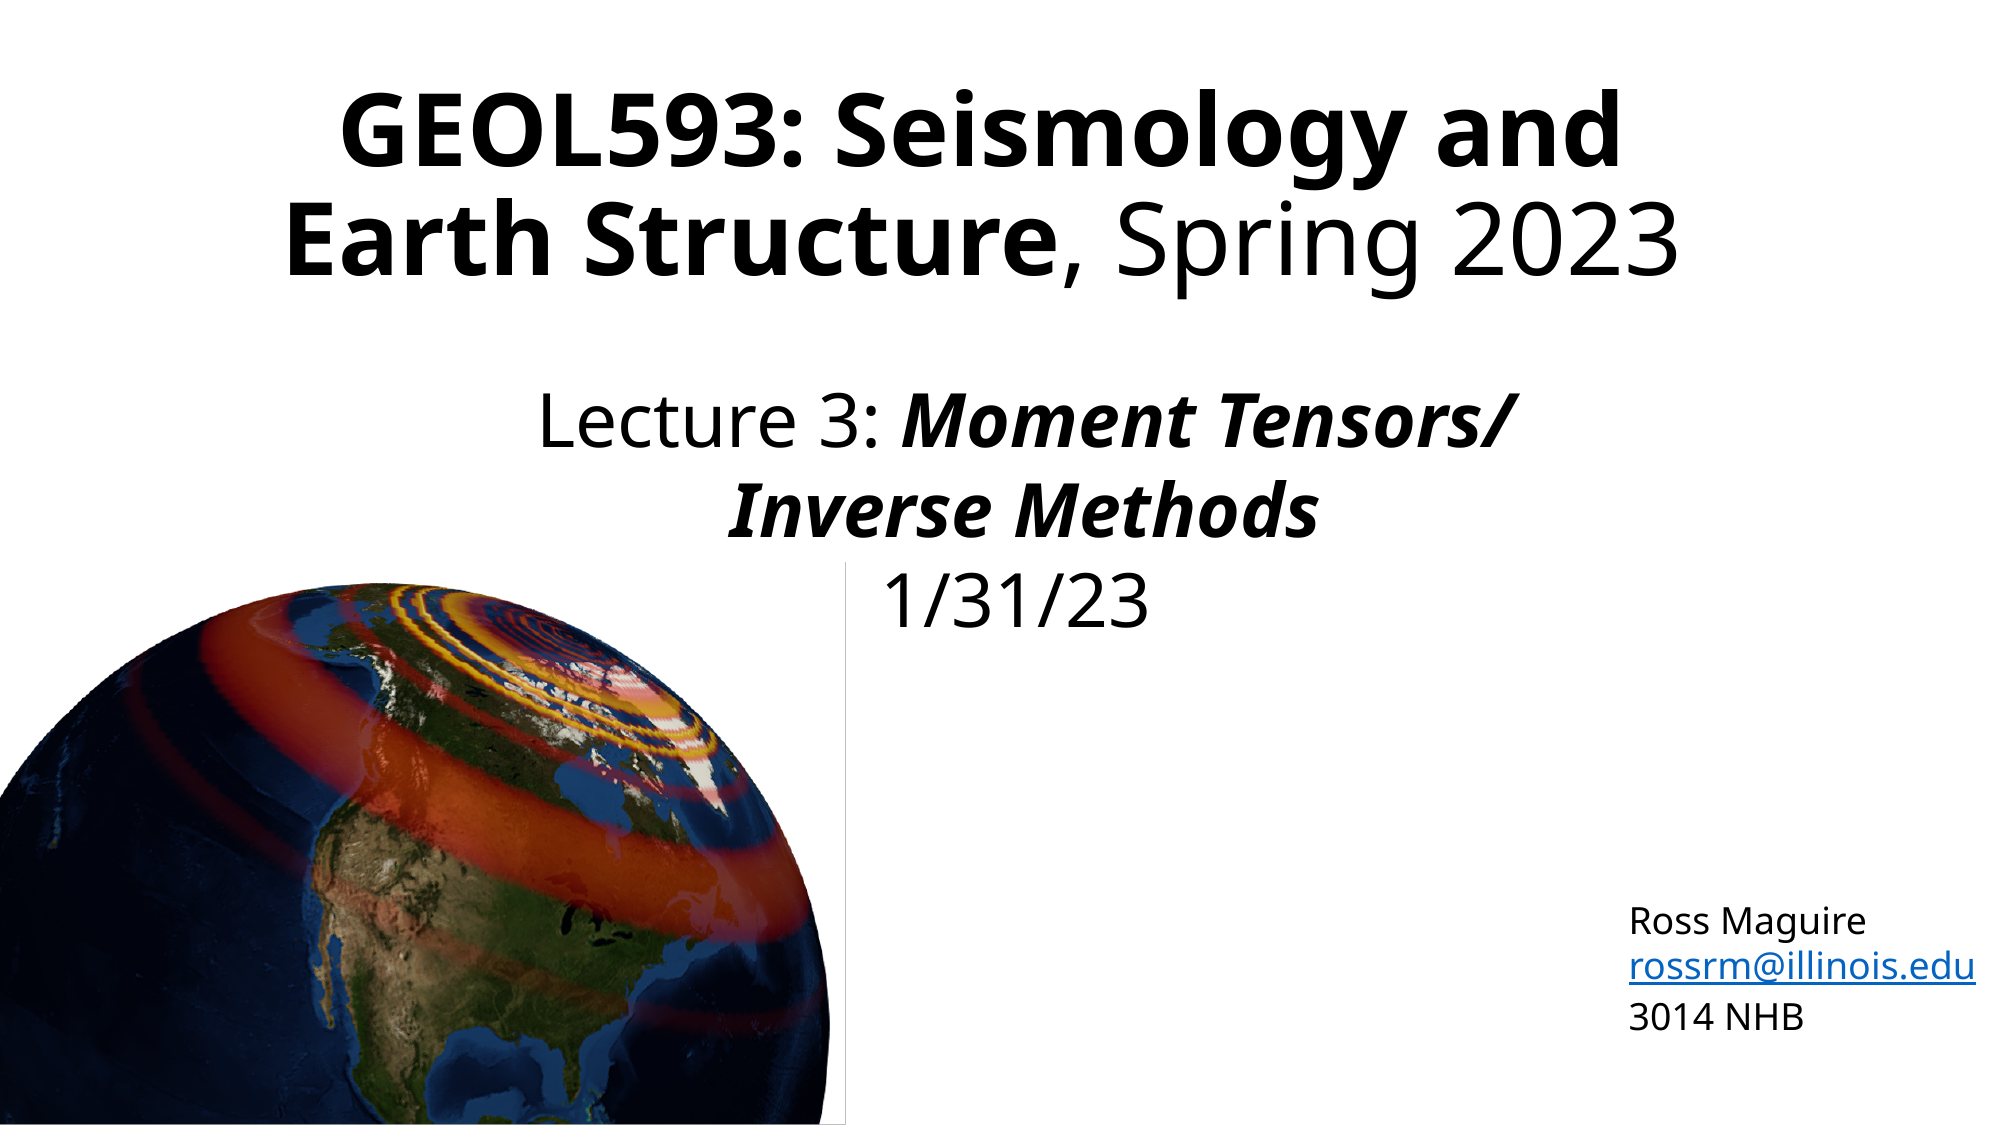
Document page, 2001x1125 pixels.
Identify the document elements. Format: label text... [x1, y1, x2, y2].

picture [0, 562, 846, 1125]
text_box Lecture 3: Moment Tensors/ Inverse Methods 1/31/23 [422, 365, 1630, 651]
title GEOL593: Seismology and Earth Structure, Spring 2023 [232, 20, 1732, 305]
text_box Ross Maguire rossrm@illinois.edu 3014 NHB [1613, 889, 2000, 1046]
